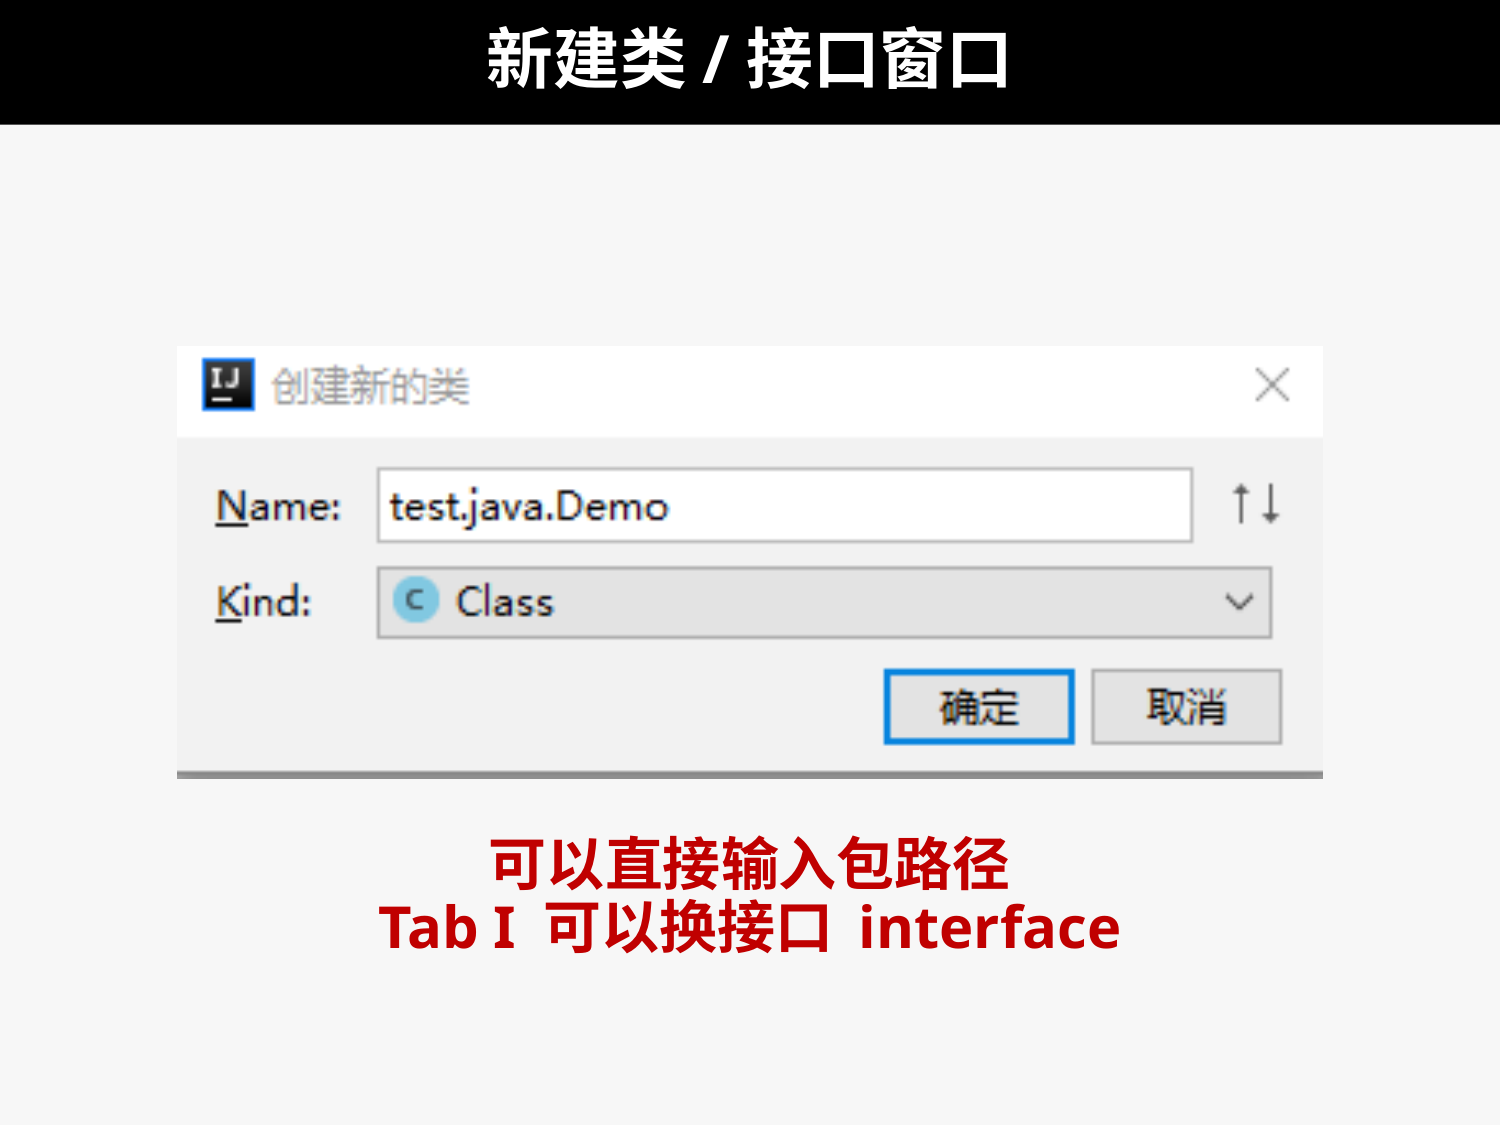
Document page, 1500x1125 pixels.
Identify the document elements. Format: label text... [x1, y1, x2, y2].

title 新建类/接口窗口 [0, 0, 1500, 125]
text_box 可以直接输入包路径 Tab I 可以换接口 interface [319, 808, 1181, 989]
picture [177, 346, 1323, 779]
